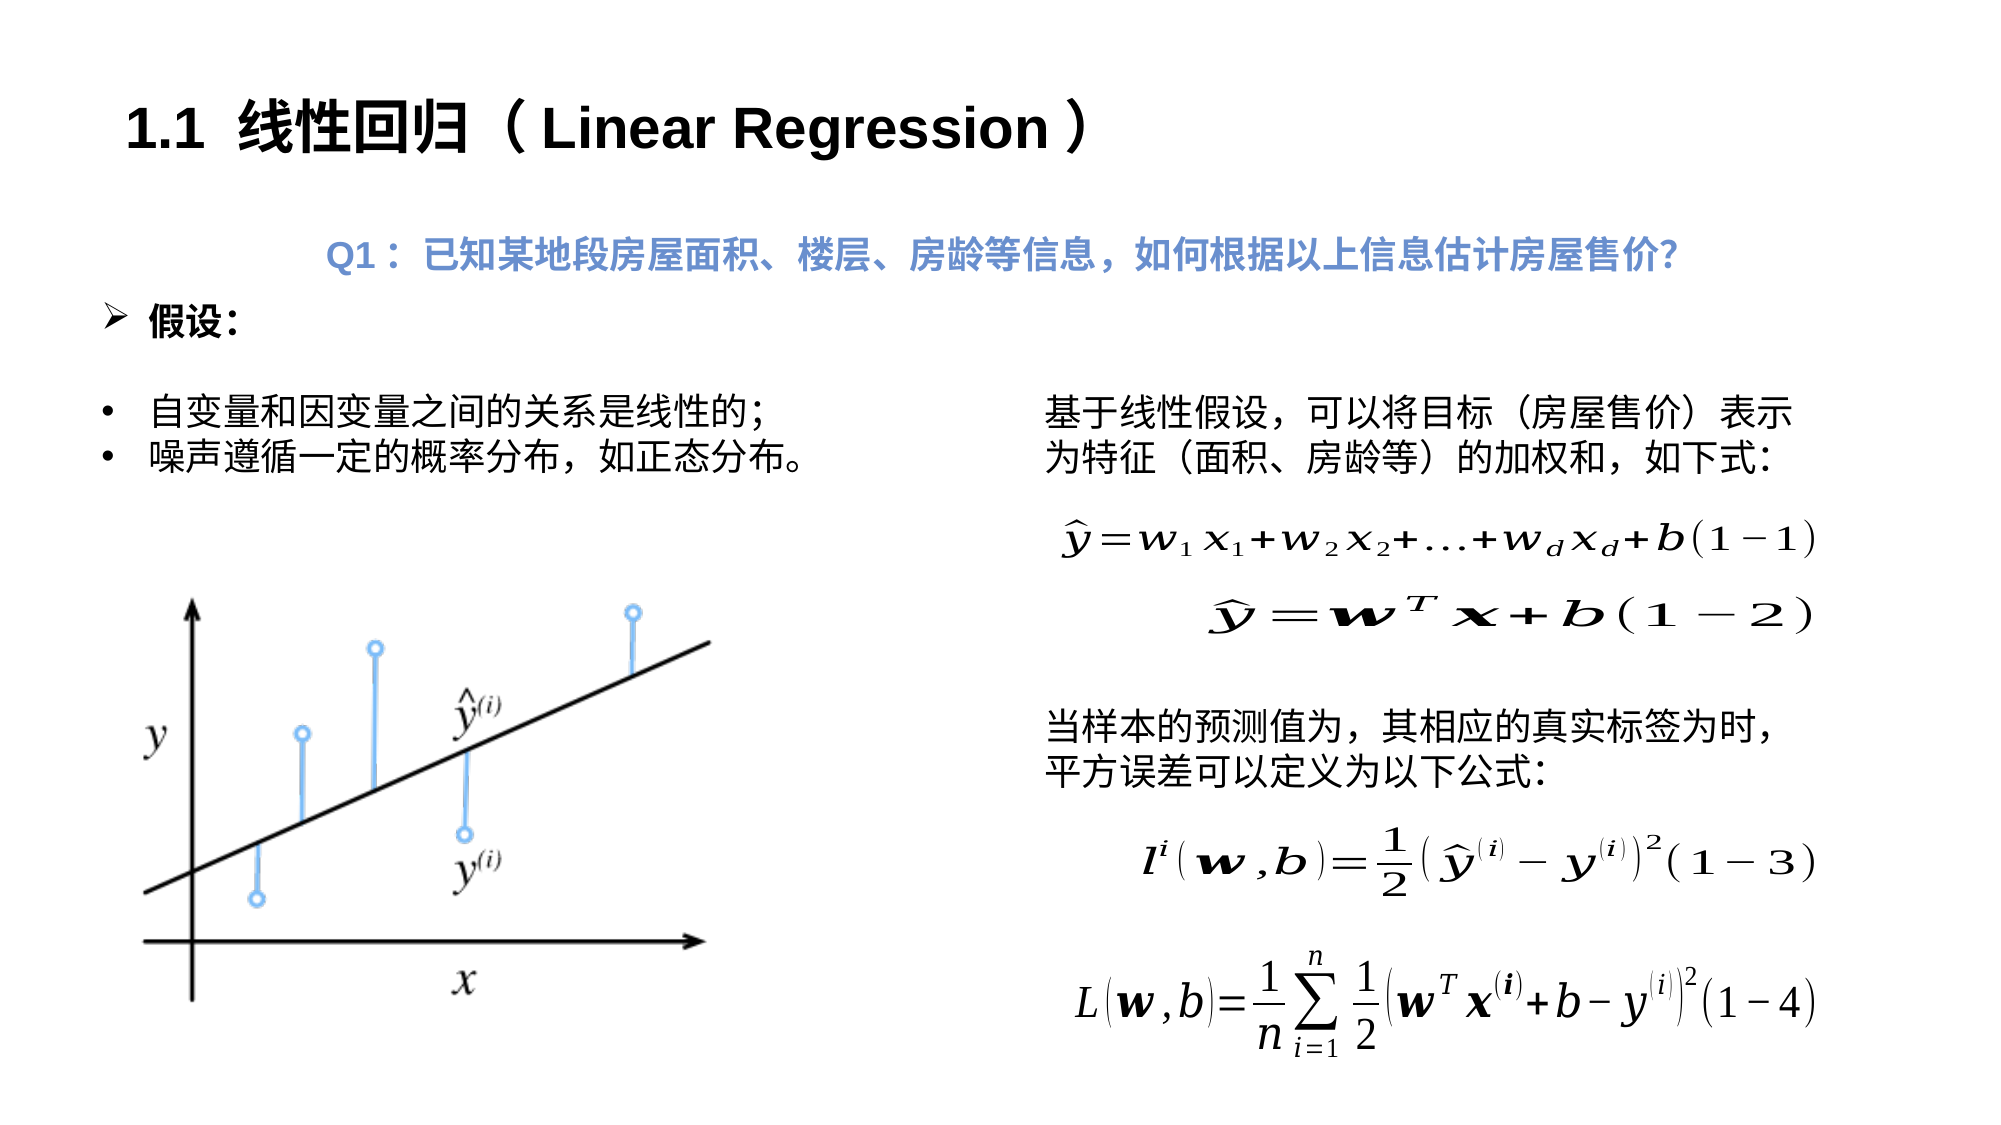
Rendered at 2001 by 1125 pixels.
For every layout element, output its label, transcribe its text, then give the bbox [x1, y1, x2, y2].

text_box Q1：已知某地段房屋面积、楼层、房龄等信息，如何根据以上信息估计房屋售价？ [311, 223, 1689, 284]
text_box 假设： 自变量和因变量之间的关系是线性的； 噪声遵循一定的概率分布，如正态分布。 [86, 291, 875, 486]
text_box 基于线性假设，可以将目标（房屋售价）表示为特征（面积、房龄等）的加权和，如下式： [1029, 381, 1818, 487]
title 1.1 线性回归（Linear Regression） [109, 0, 1890, 169]
picture [123, 592, 714, 1044]
